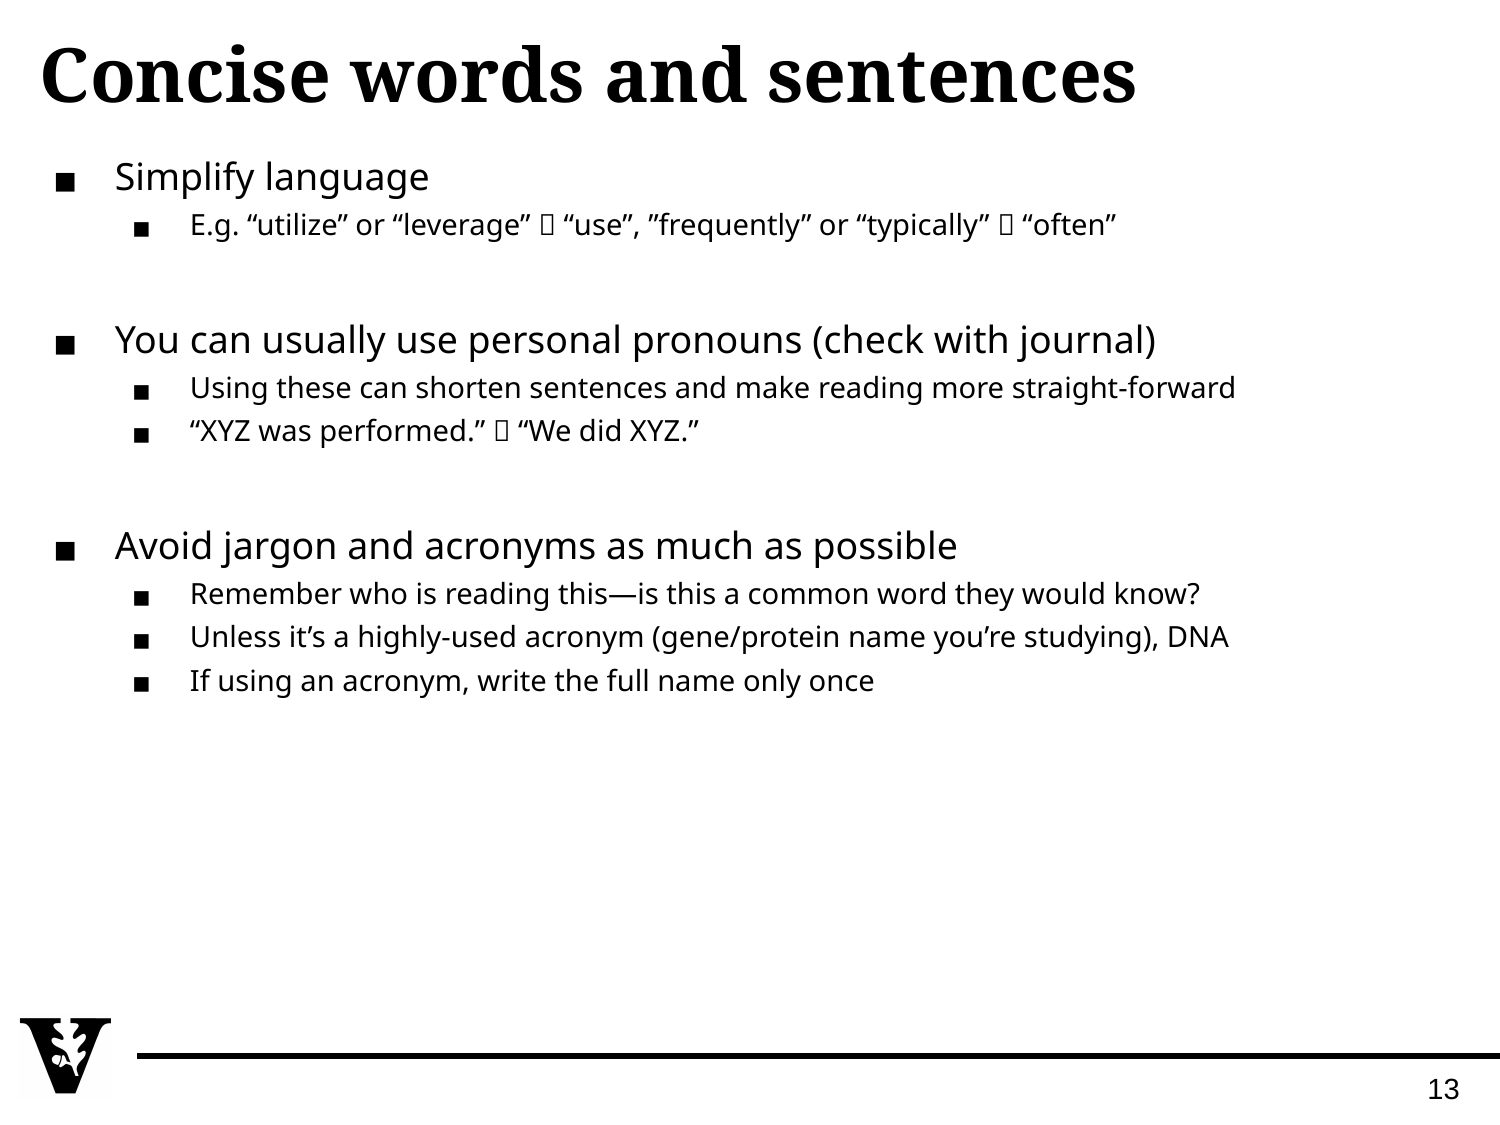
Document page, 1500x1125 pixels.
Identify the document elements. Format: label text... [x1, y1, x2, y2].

picture [18, 1012, 111, 1100]
title Concise words and sentences [24, 24, 1475, 121]
slide_number 13 [1149, 1062, 1475, 1100]
list Simplify language E.g. “utilize” or “leverage”  “use”, ”frequently” or “typically”  “often” You can usually use personal pronouns (check with journal) Using these can shorten sentences and make reading more straight-forward “XYZ was performed.”  “We did XYZ.” Avoid jargon and acronyms as much as possible Remember who is reading this—is this a common word they would know? Unless it’s a highly-used acronym (gene/protein name you’re studying), DNA If using an acronym, write the full name only once [24, 145, 1475, 1032]
